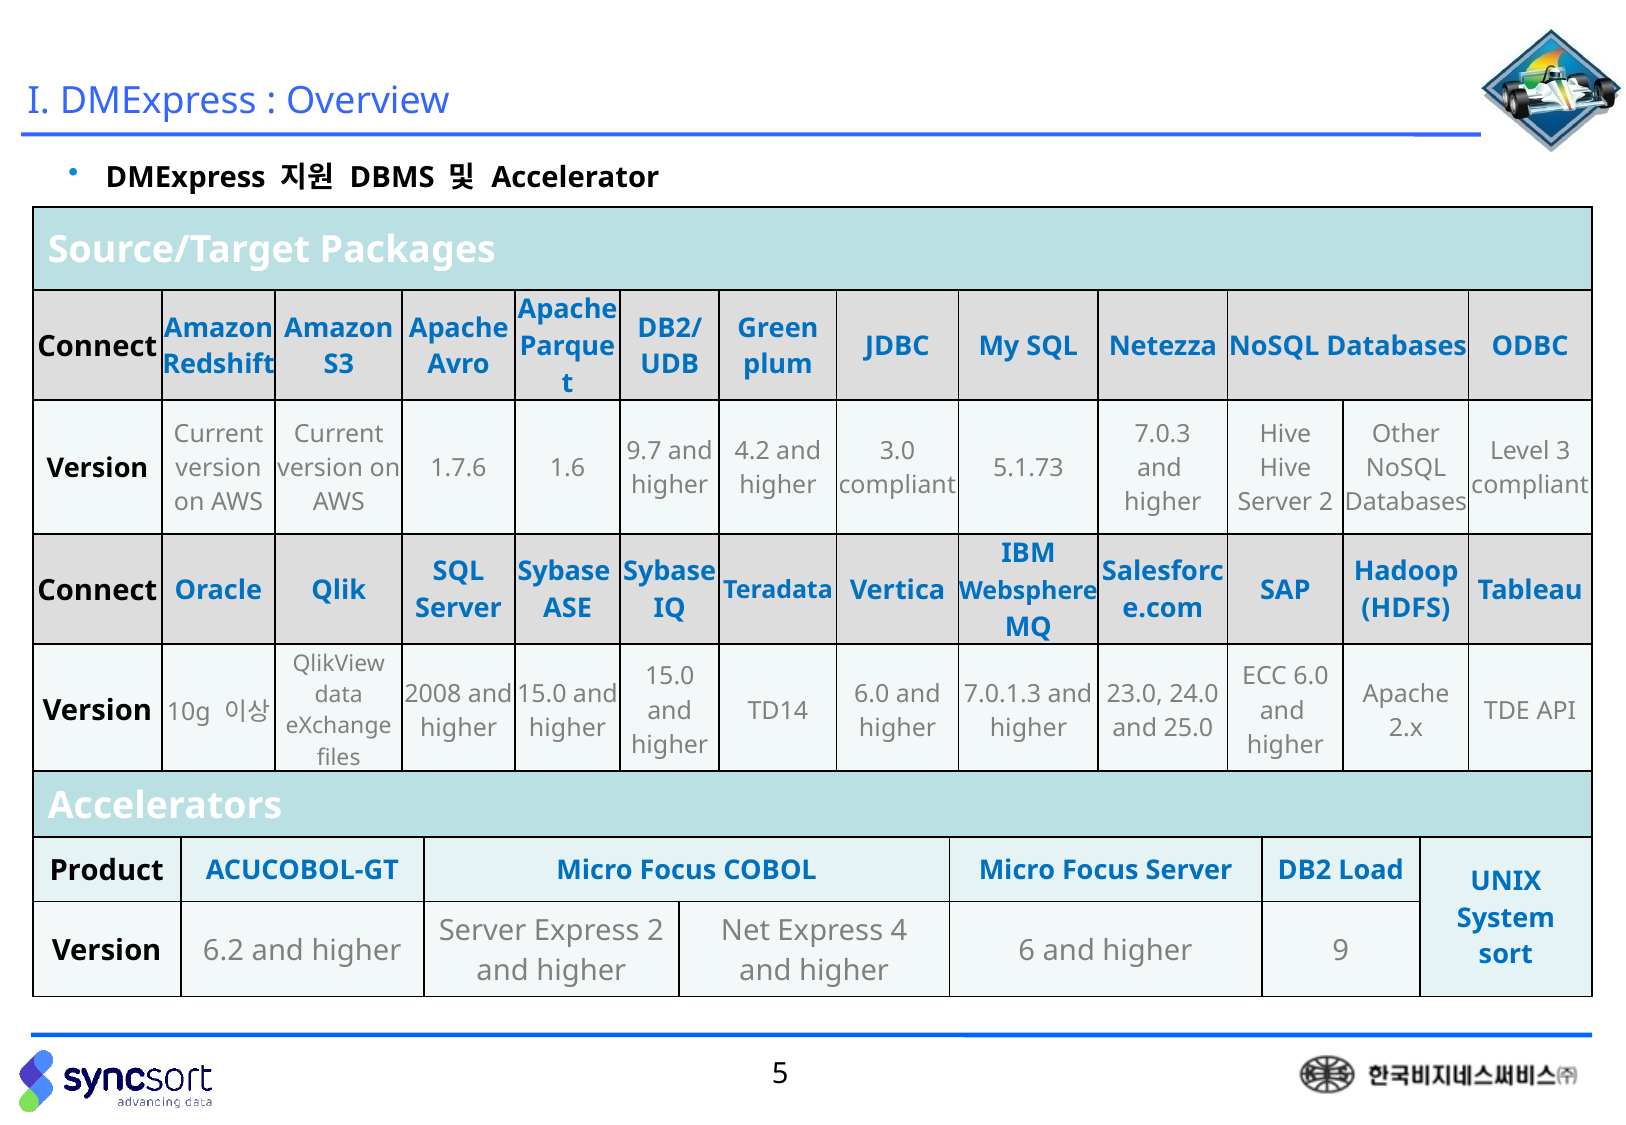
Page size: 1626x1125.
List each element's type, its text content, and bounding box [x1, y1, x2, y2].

table_cell Salesforce.com [1099, 535, 1227, 643]
table_cell 6.2 and higher [182, 902, 423, 996]
table_cell Qlik [276, 535, 401, 643]
table_cell Vertica [837, 535, 958, 643]
table_cell My SQL [959, 291, 1097, 399]
table_cell Amazon Redshift [163, 291, 274, 399]
table_cell Product [34, 838, 180, 901]
table_cell 4.2 and higher [720, 401, 836, 533]
table_cell DB2/ UDB [621, 291, 718, 399]
text_box I. DMExpress : Overview [12, 73, 1394, 124]
table_cell 15.0 and higher [516, 645, 619, 770]
picture [1281, 1046, 1593, 1105]
text_box DMExpress 지원 DBMS 및 Accelerator [12, 150, 1533, 240]
table_cell Other NoSQL Databases [1344, 401, 1468, 533]
table_cell NoSQL Databases [1228, 291, 1468, 399]
table_cell Apache Avro [403, 291, 514, 399]
table_cell Current version on AWS [163, 401, 274, 533]
table_cell Connect [34, 291, 161, 399]
table_cell QlikView data eXchange files [276, 645, 401, 770]
table_cell TD14 [720, 645, 836, 770]
table_cell SQL Server [403, 535, 514, 643]
table_cell Version [34, 902, 180, 996]
table_cell 15.0 and higher [621, 645, 718, 770]
table_cell 10g 이상 [163, 645, 274, 770]
table_cell 1.7.6 [403, 401, 514, 533]
table_cell Sybase ASE [516, 535, 619, 643]
table_cell ACUCOBOL-GT [182, 838, 423, 901]
table_cell Green plum [720, 291, 836, 399]
table_cell 7.0.3 and higher [1099, 401, 1227, 533]
table_cell Version [34, 401, 161, 533]
table_cell UNIX System sort [1421, 838, 1591, 996]
table_cell Server Express 2 and higher [425, 902, 678, 996]
table_cell Micro Focus Server [950, 838, 1261, 901]
table_cell JDBC [837, 291, 958, 399]
table_cell Sybase IQ [621, 535, 718, 643]
table_cell Oracle [163, 535, 274, 643]
table_cell Teradata [720, 535, 836, 643]
table_cell Connect [34, 535, 161, 643]
table_cell 1.6 [516, 401, 619, 533]
table_cell 6.0 and higher [837, 645, 958, 770]
table_cell Current version on AWS [276, 401, 401, 533]
table_cell Version [34, 645, 161, 770]
picture [1481, 29, 1621, 153]
table_cell 9 [1263, 902, 1419, 996]
table_cell Hive Hive Server 2 [1228, 401, 1342, 533]
table_cell Level 3 compliant [1469, 401, 1591, 533]
table_cell 9.7 and higher [621, 401, 718, 533]
table_header Accelerators [34, 772, 1591, 836]
table_cell Hadoop (HDFS) [1344, 535, 1468, 643]
table_cell Netezza [1099, 291, 1227, 399]
table_cell Amazon S3 [276, 291, 401, 399]
table_cell 2008 and higher [403, 645, 514, 770]
table_cell Micro Focus COBOL [425, 838, 949, 901]
table_cell Net Express 4 and higher [680, 902, 949, 996]
table_cell 7.0.1.3 and higher [959, 645, 1097, 770]
table_cell Apache Parquet [516, 291, 619, 399]
table_cell IBM Websphere MQ [959, 535, 1097, 643]
table_cell 5.1.73 [959, 401, 1097, 533]
table_cell ECC 6.0 and higher [1228, 645, 1342, 770]
table_cell 3.0 compliant [837, 401, 958, 533]
picture [19, 1050, 212, 1112]
table_cell DB2 Load [1263, 838, 1419, 901]
table_cell 6 and higher [950, 902, 1261, 996]
table_cell Tableau [1469, 535, 1591, 643]
table_cell ODBC [1469, 291, 1591, 399]
table_header Source/Target Packages [34, 208, 1591, 289]
table_cell TDE API [1469, 645, 1591, 770]
table_cell Apache 2.x [1344, 645, 1468, 770]
table_cell SAP [1228, 535, 1342, 643]
table_cell 23.0, 24.0 and 25.0 [1099, 645, 1227, 770]
